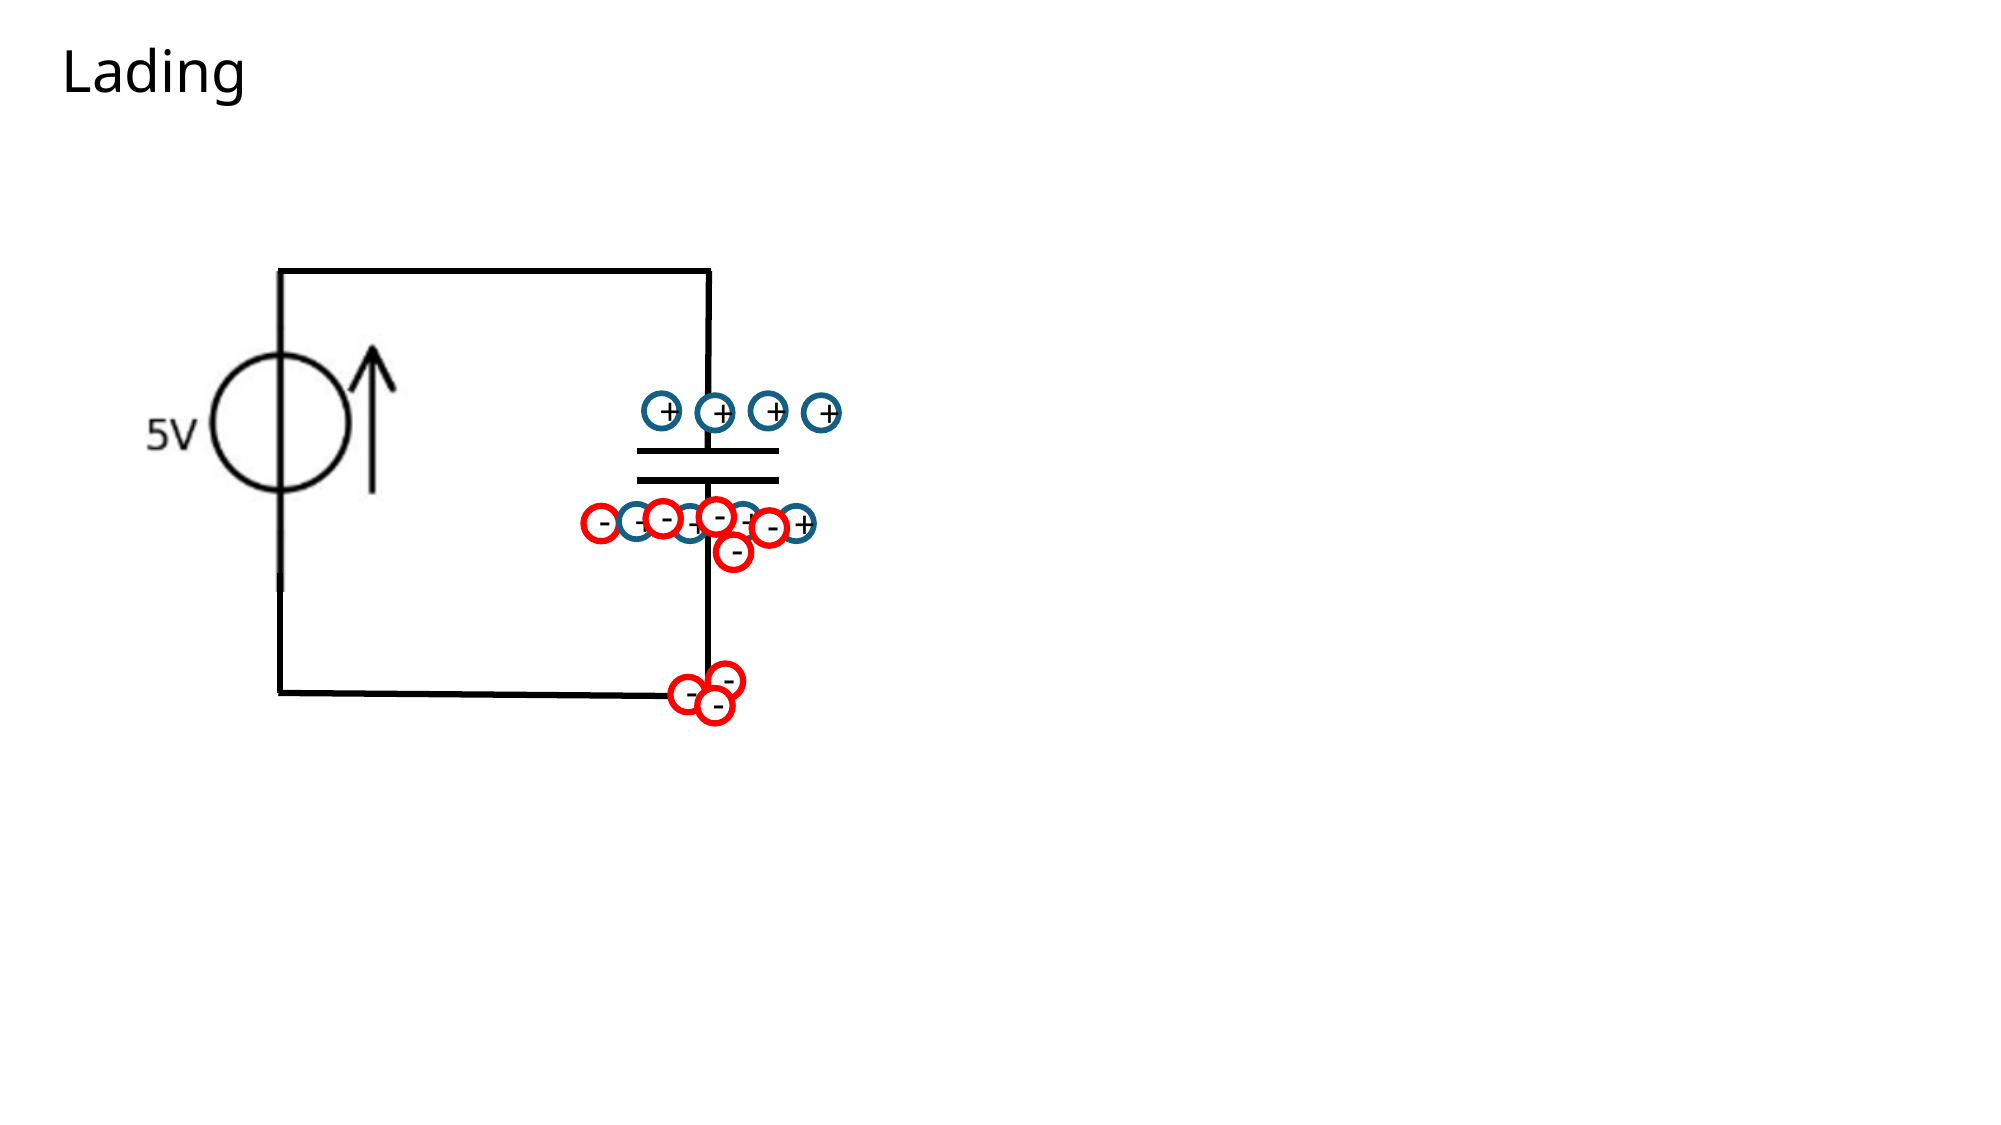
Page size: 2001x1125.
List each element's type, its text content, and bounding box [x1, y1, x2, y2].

text_box + [642, 391, 681, 431]
text_box - [714, 532, 753, 572]
text_box - [695, 686, 735, 726]
text_box + [710, 393, 735, 433]
text_box + [781, 504, 816, 543]
text_box - [697, 500, 707, 534]
text_box + [695, 395, 707, 431]
text_box - [750, 508, 789, 548]
text_box + [729, 502, 760, 540]
text_box - [709, 661, 745, 699]
text_box + [748, 391, 788, 431]
text_box Lading [46, 26, 263, 112]
text_box - [643, 499, 683, 539]
text_box + [674, 504, 707, 543]
text_box - [669, 697, 697, 714]
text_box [277, 692, 707, 697]
text_box + [801, 393, 841, 433]
picture [112, 270, 444, 592]
text_box - [581, 504, 619, 543]
text_box - [669, 675, 707, 692]
text_box - [709, 497, 736, 537]
text_box + [617, 502, 651, 541]
